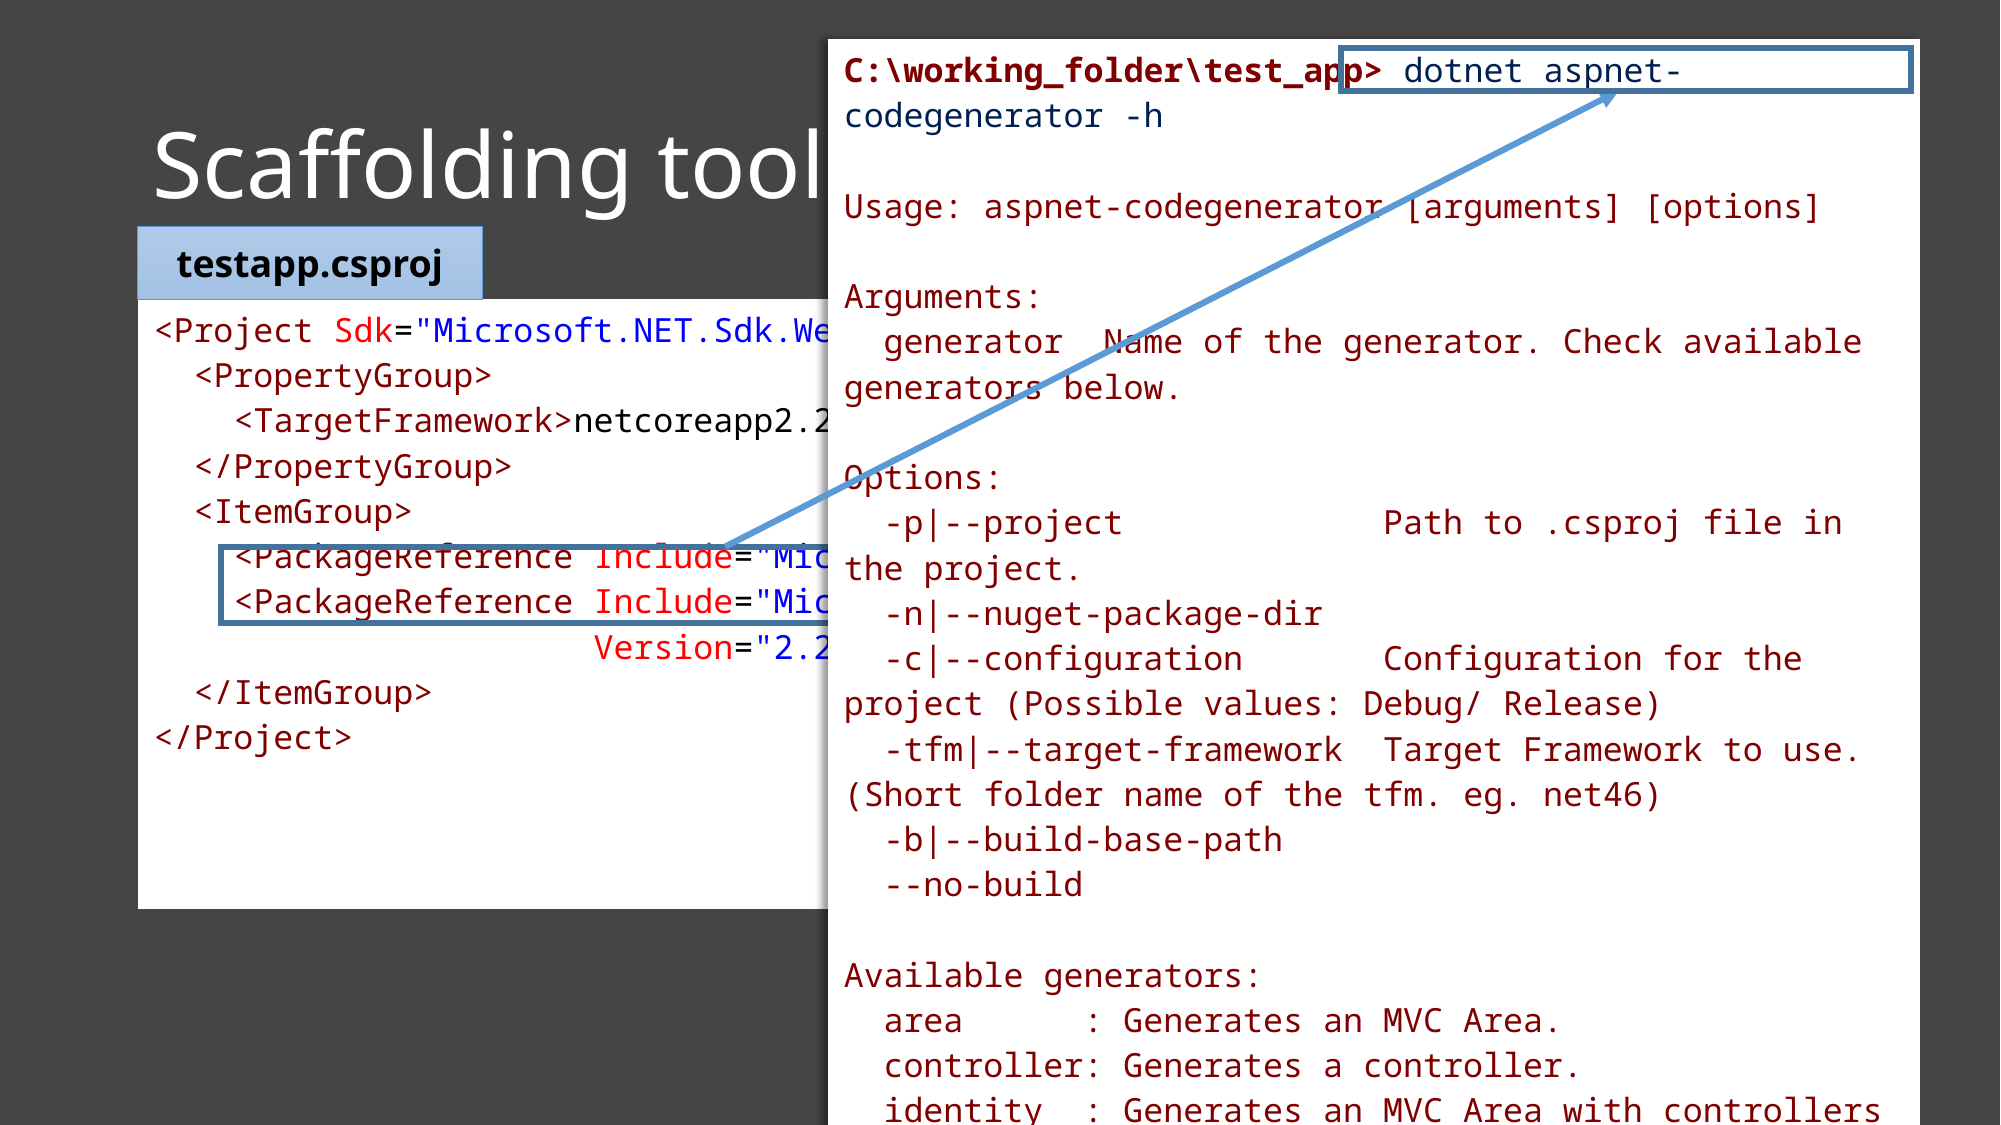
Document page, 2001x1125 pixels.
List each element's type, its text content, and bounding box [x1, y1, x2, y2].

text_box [724, 90, 1619, 547]
text_box testapp.csproj [137, 226, 483, 300]
text_box [220, 546, 816, 624]
title Scaffolding tool [137, 59, 816, 278]
text_box [1340, 47, 1912, 92]
table_header C:\working_folder\test_app> dotnet aspnet-codegenerator -h Usage: aspnet-codegenerator [arguments] [options] Arguments: generator Name of the generator. Check available generators below. Options: -p|--project Path to .csproj file in the project. -n|--nuget-package-dir -c|--configuration Configuration for the project (Possible values: Debug/ Release) -tfm|--target-framework Target Framework to use. (Short folder name of the tfm. eg. net46) -b|--build-base-path --no-build Available generators: area : Generates an MVC Area. controller: Generates a controller. identity : Generates an MVC Area with controllers and razorpage : Generates RazorPage(s). view : Generates a view. [830, 40, 1918, 1125]
table_header <Project Sdk="Microsoft.NET.Sdk.Web"> <PropertyGroup> <TargetFramework>netcoreapp2.2</TargetFramework> </PropertyGroup> <ItemGroup> <PackageReference Include="Microsoft.AspNetCore.App" /> <PackageReference Include="Microsoft.VisualStudio.Web.CodeGeneration.Design" Version="2.2.3" /> </ItemGroup> </Project> [139, 300, 816, 908]
